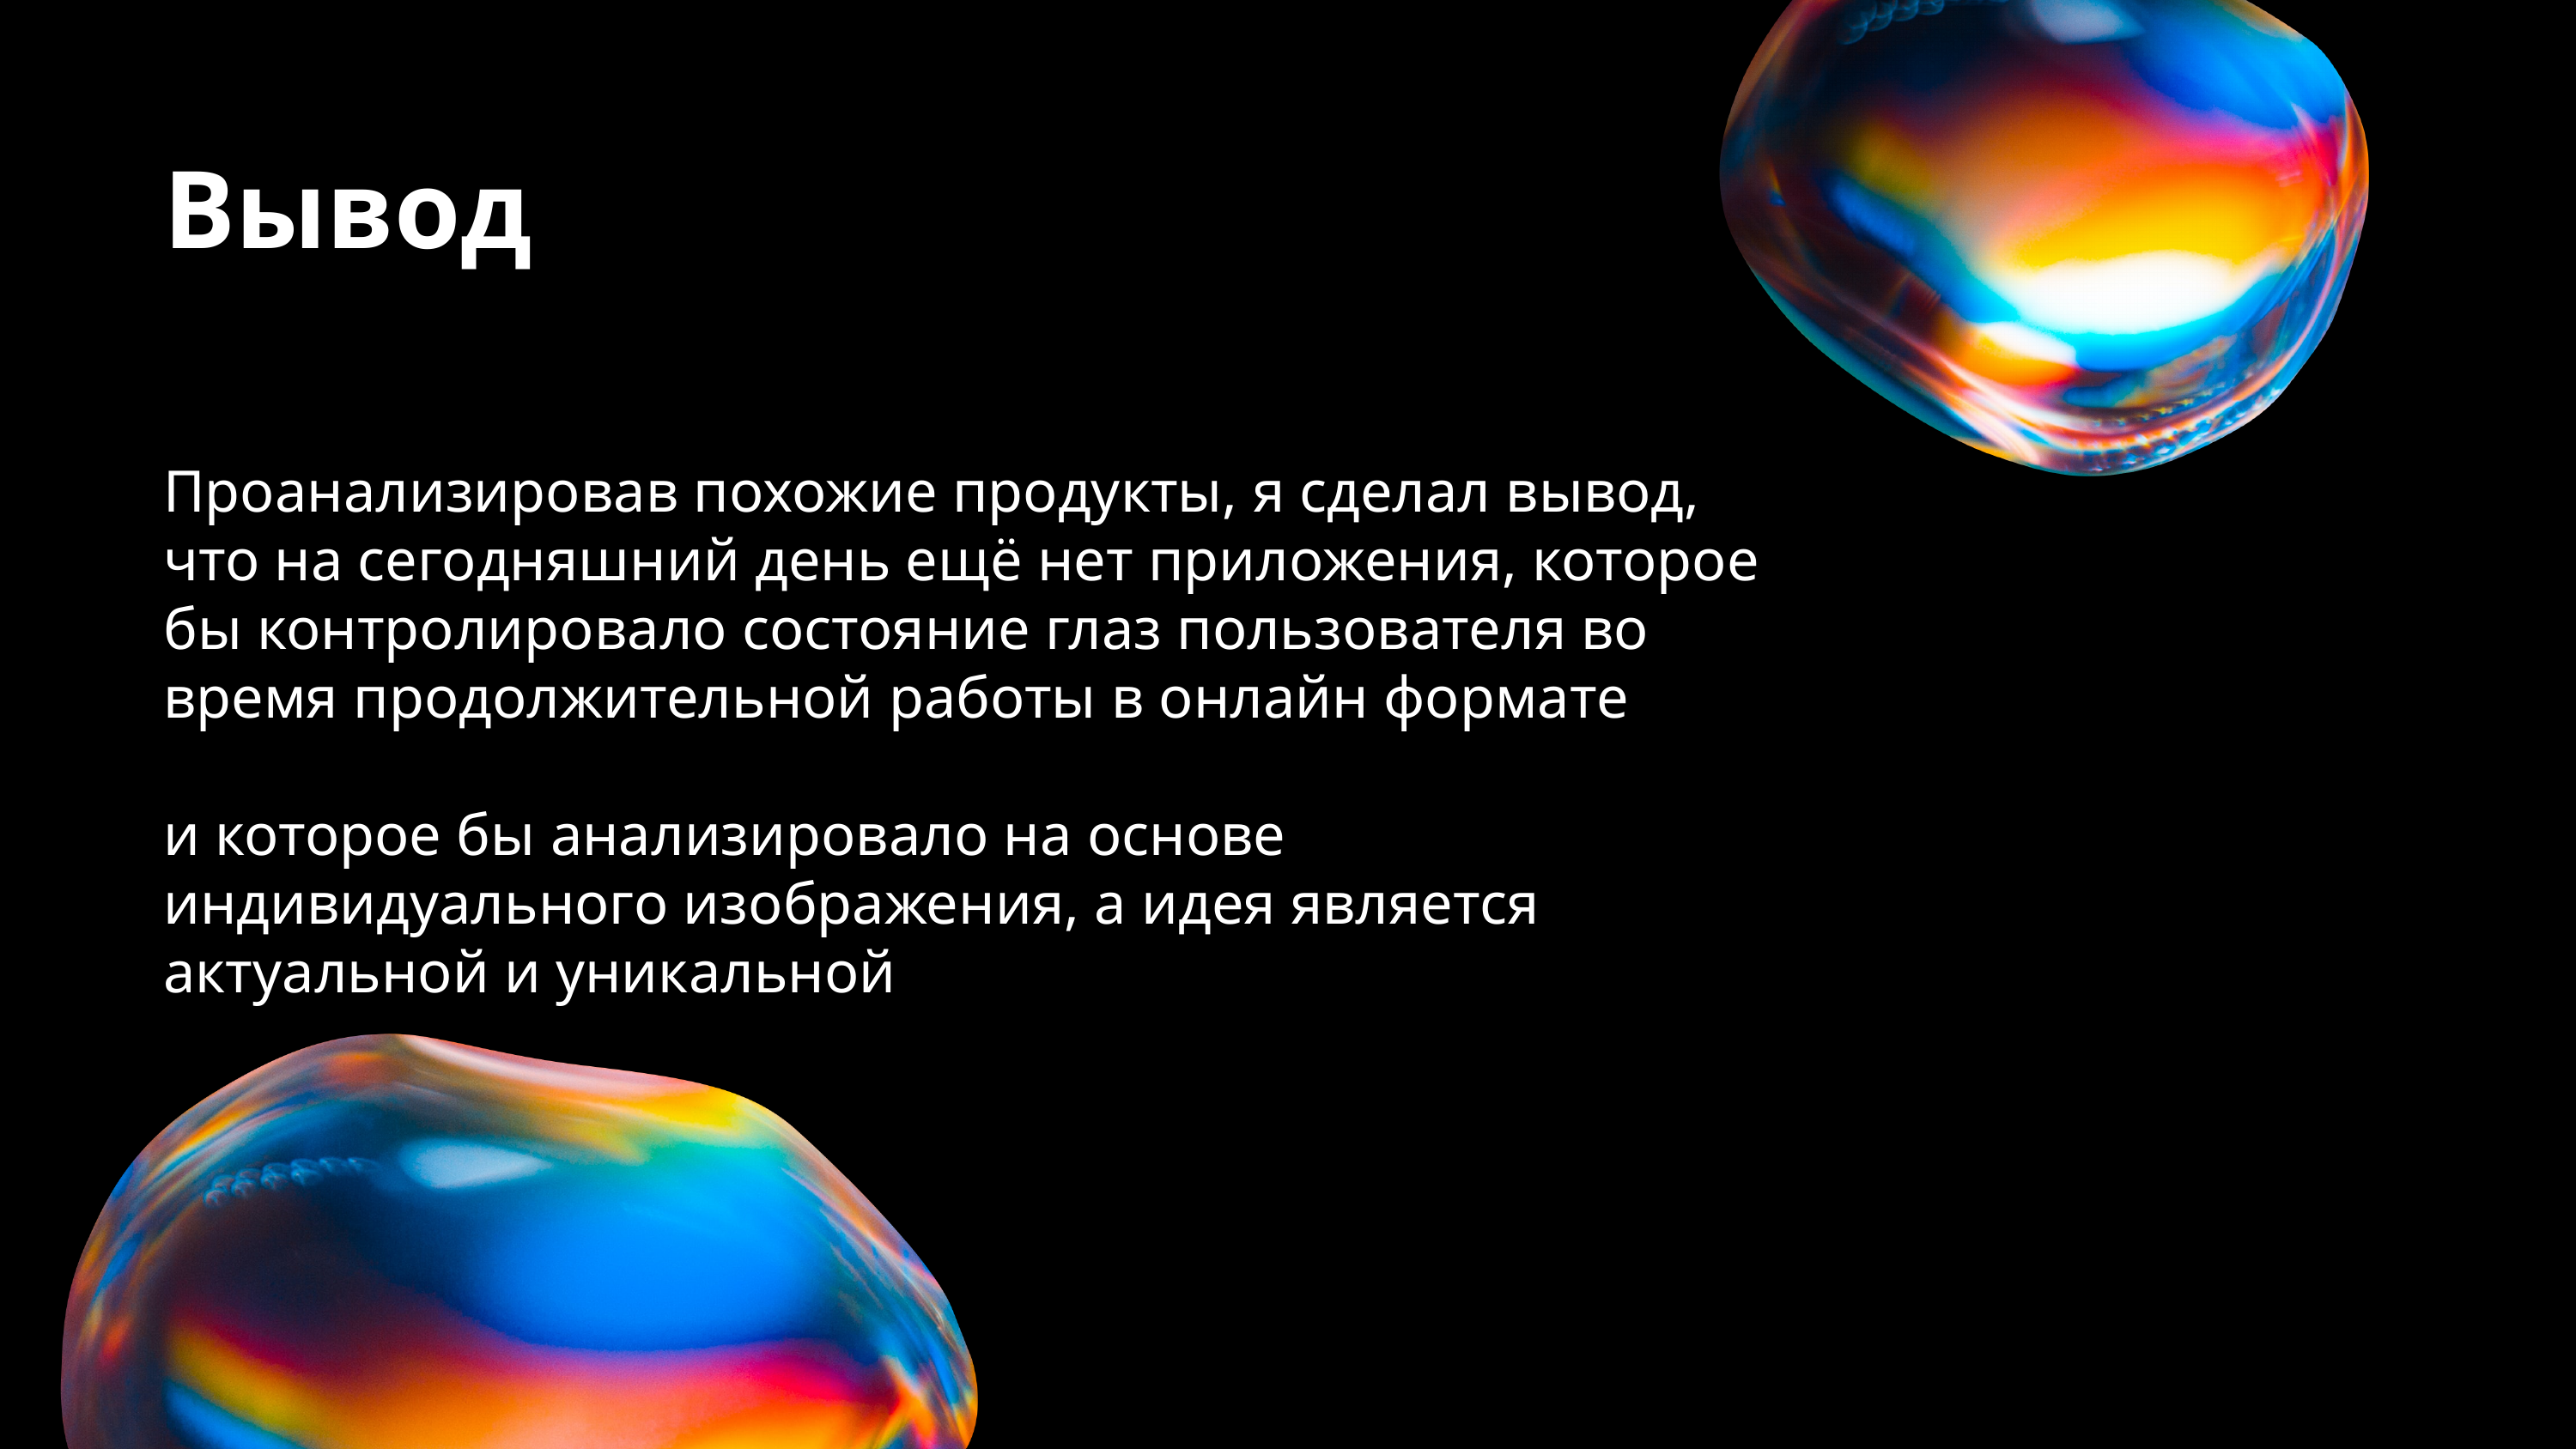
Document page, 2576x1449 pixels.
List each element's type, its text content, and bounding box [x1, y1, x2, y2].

picture [60, 1034, 978, 1449]
text_box Проанализировав похожие продукты, я сделал вывод, что на сегодняшний день ещё нет приложения, которое бы контролировало состояние глаз пользователя во время продолжительной работы в онлайн формате и которое бы анализировало на основе индивидуального изображения, а идея является актуальной и уникальной [163, 454, 1774, 1004]
text_box Вывод [163, 129, 553, 270]
picture [1718, 0, 2370, 476]
